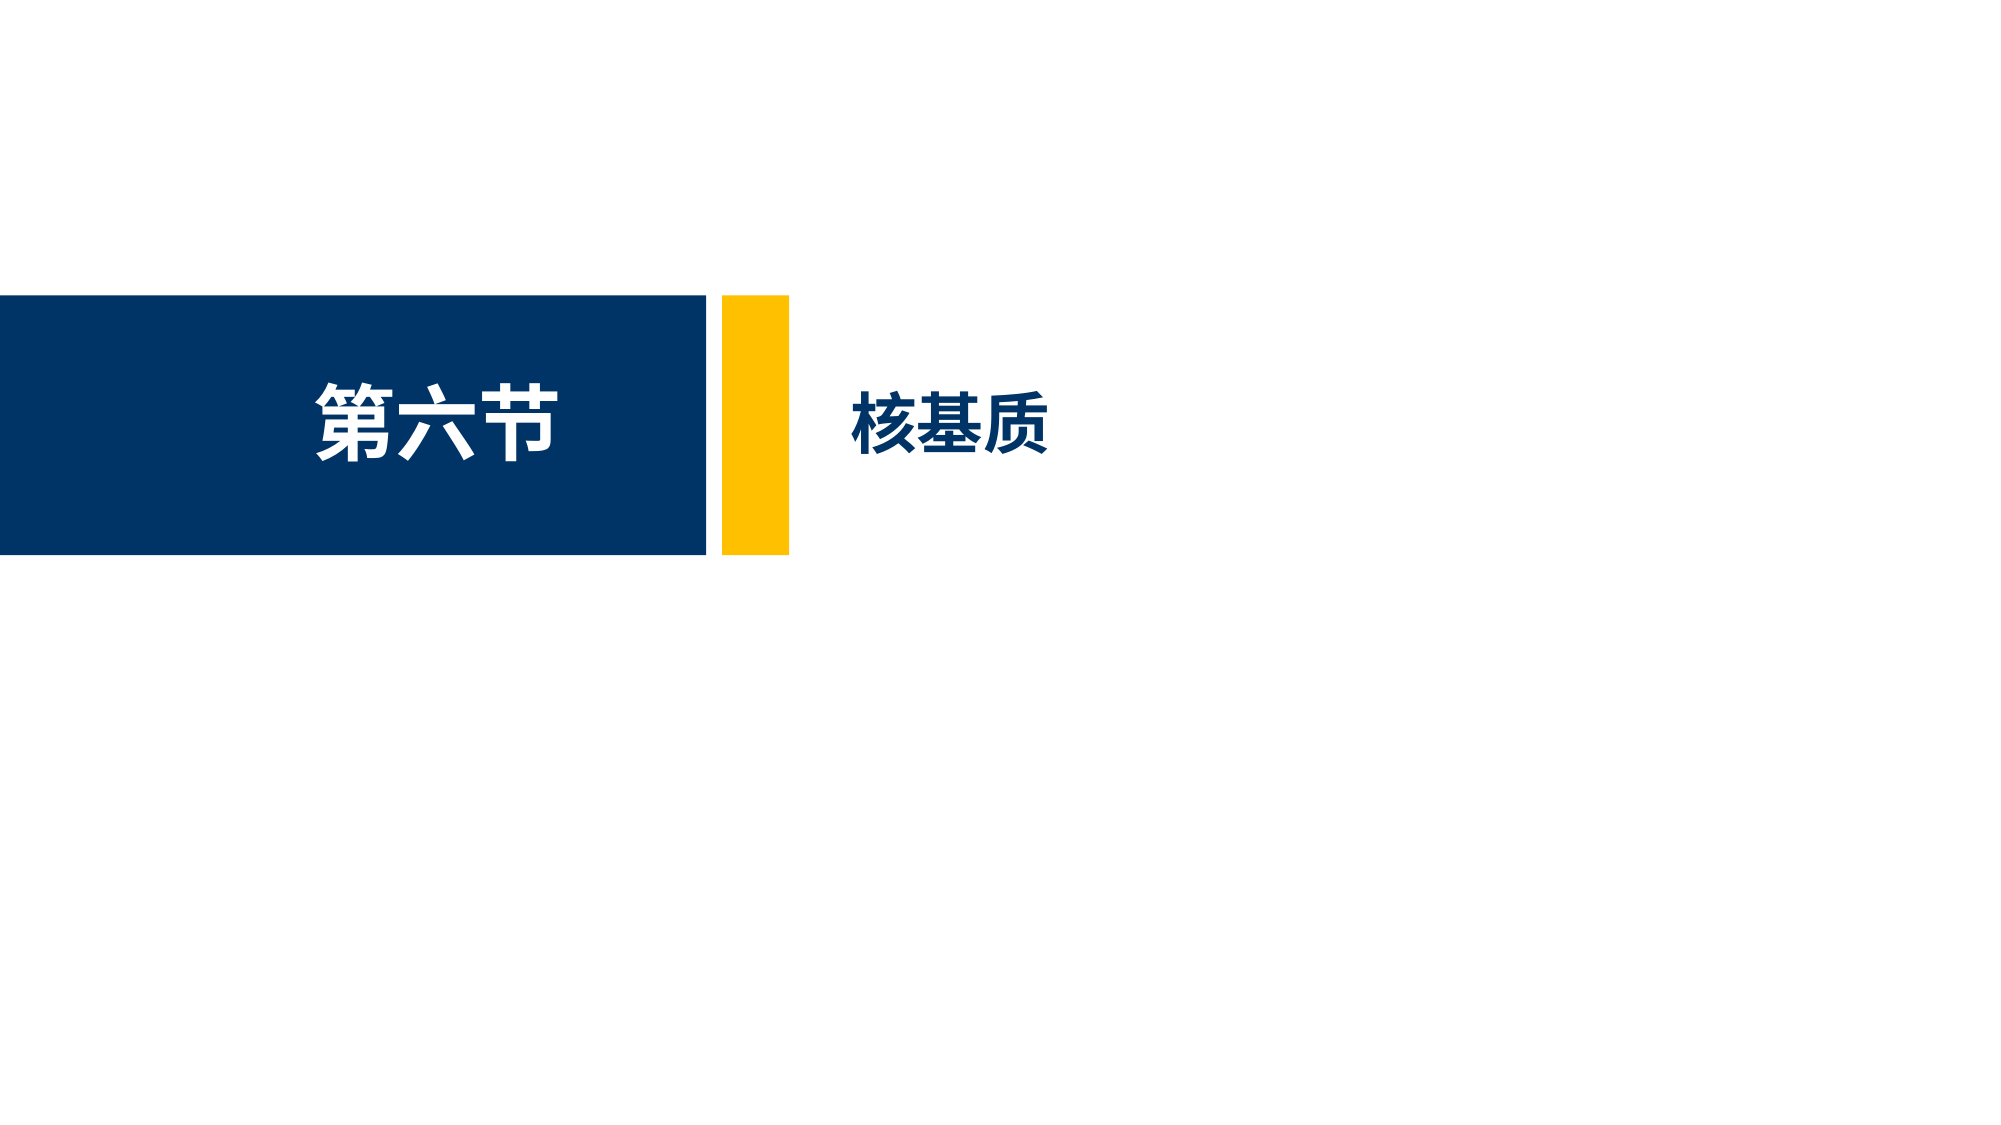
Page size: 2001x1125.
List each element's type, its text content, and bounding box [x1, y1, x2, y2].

text_box 第六节 [297, 363, 578, 479]
text_box [0, 294, 707, 556]
text_box [721, 294, 790, 556]
text_box 核基质 [835, 373, 1676, 469]
